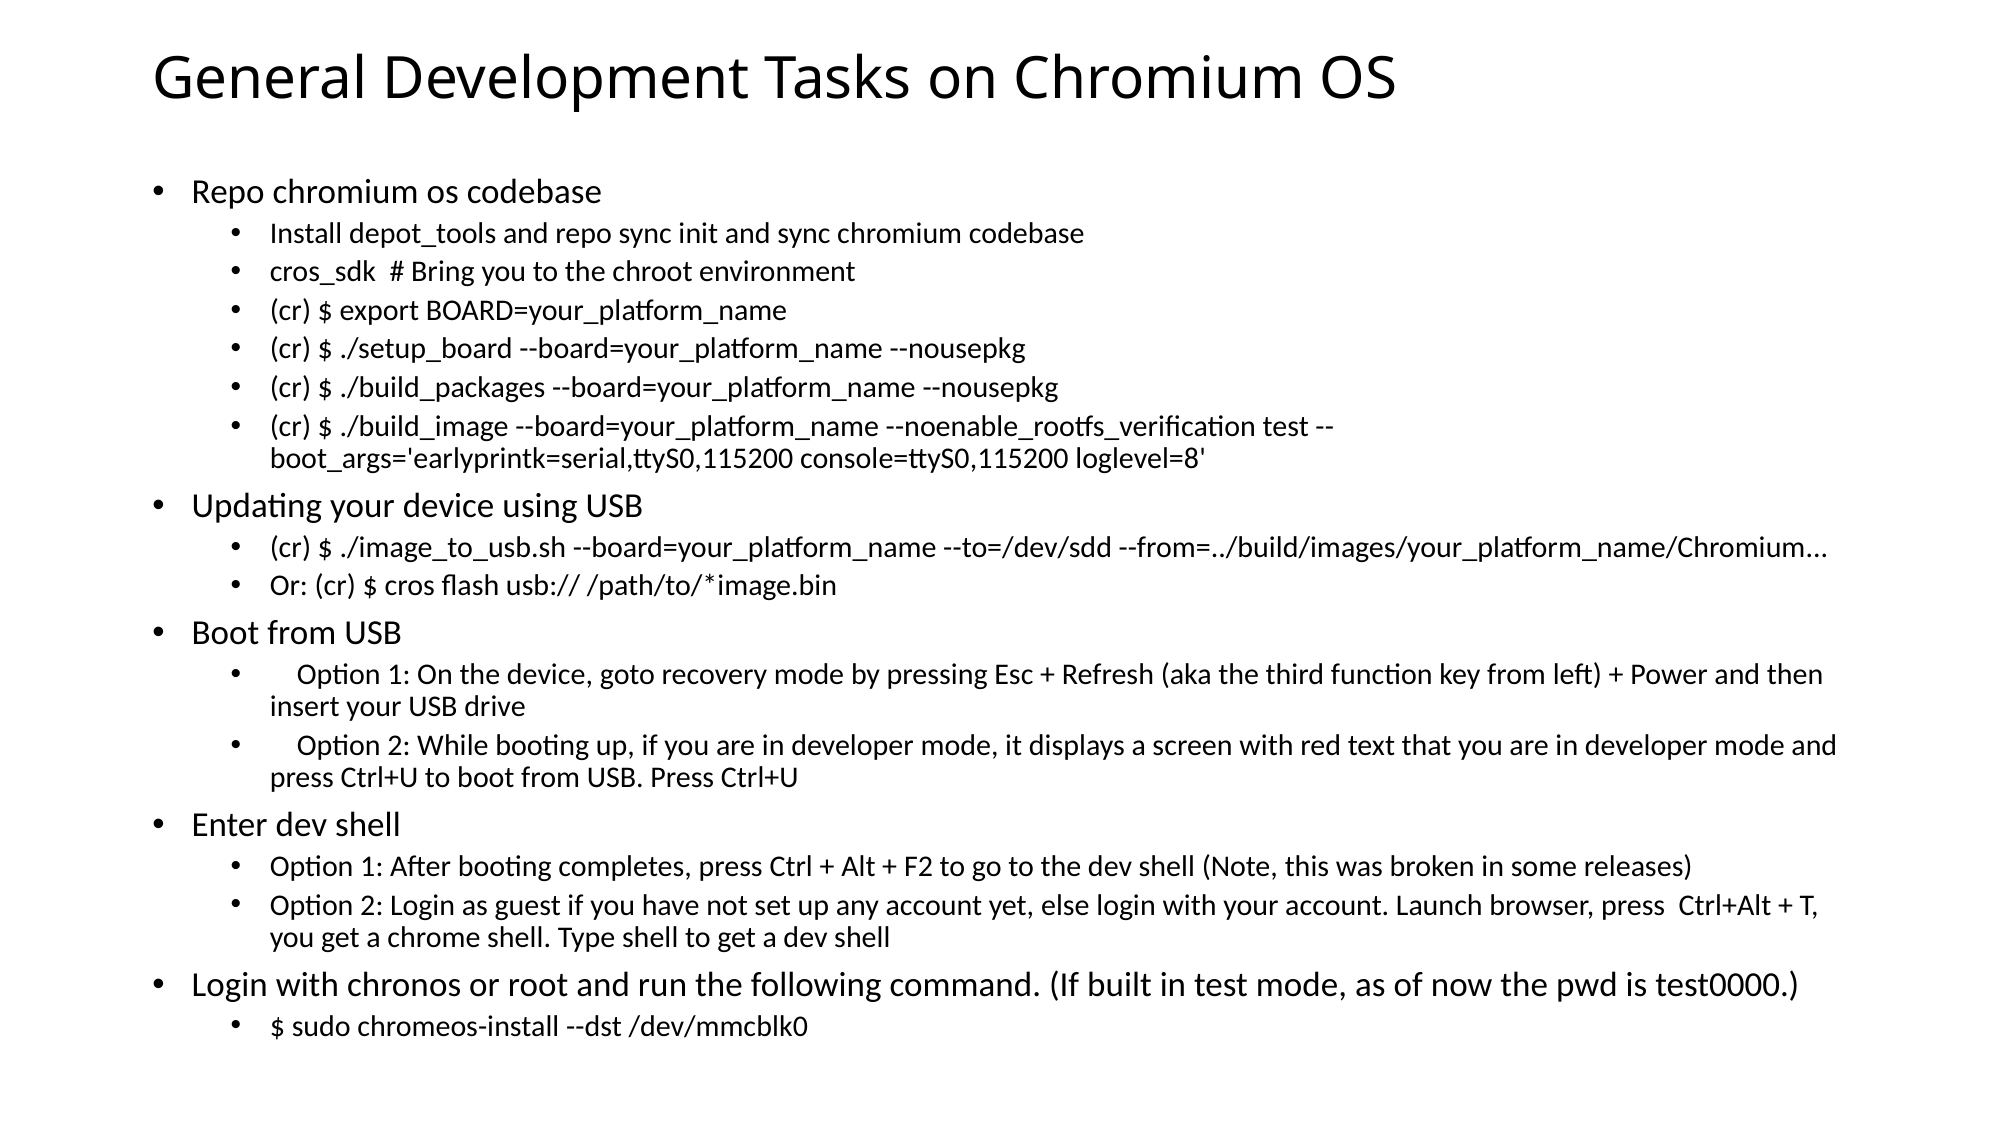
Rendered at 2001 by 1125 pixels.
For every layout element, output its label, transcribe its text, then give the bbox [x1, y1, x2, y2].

list Repo chromium os codebase Install depot_tools and repo sync init and sync chromium codebase cros_sdk # Bring you to the chroot environment (cr) $ export BOARD=your_platform_name (cr) $ ./setup_board --board=your_platform_name --nousepkg (cr) $ ./build_packages --board=your_platform_name --nousepkg (cr) $ ./build_image --board=your_platform_name --noenable_rootfs_verification test --boot_args='earlyprintk=serial,ttyS0,115200 console=ttyS0,115200 loglevel=8' Updating your device using USB (cr) $ ./image_to_usb.sh --board=your_platform_name --to=/dev/sdd --from=../build/images/your_platform_name/Chromium... Or: (cr) $ cros flash usb:// /path/to/*image.bin Boot from USB Option 1: On the device, goto recovery mode by pressing Esc + Refresh (aka the third function key from left) + Power and then insert your USB drive Option 2: While booting up, if you are in developer mode, it displays a screen with red text that you are in developer mode and press Ctrl+U to boot from USB. Press Ctrl+U Enter dev shell Option 1: After booting completes, press Ctrl + Alt + F2 to go to the dev shell (Note, this was broken in some releases) Option 2: Login as guest if you have not set up any account yet, else login with your account. Launch browser, press Ctrl+Alt + T, you get a chrome shell. Type shell to get a dev shell Login with chronos or root and run the following command. (If built in test mode, as of now the pwd is test0000.) $ sudo chromeos-install --dst /dev/mmcblk0 [137, 166, 1863, 1094]
title General Development Tasks on Chromium OS [137, 29, 1863, 132]
